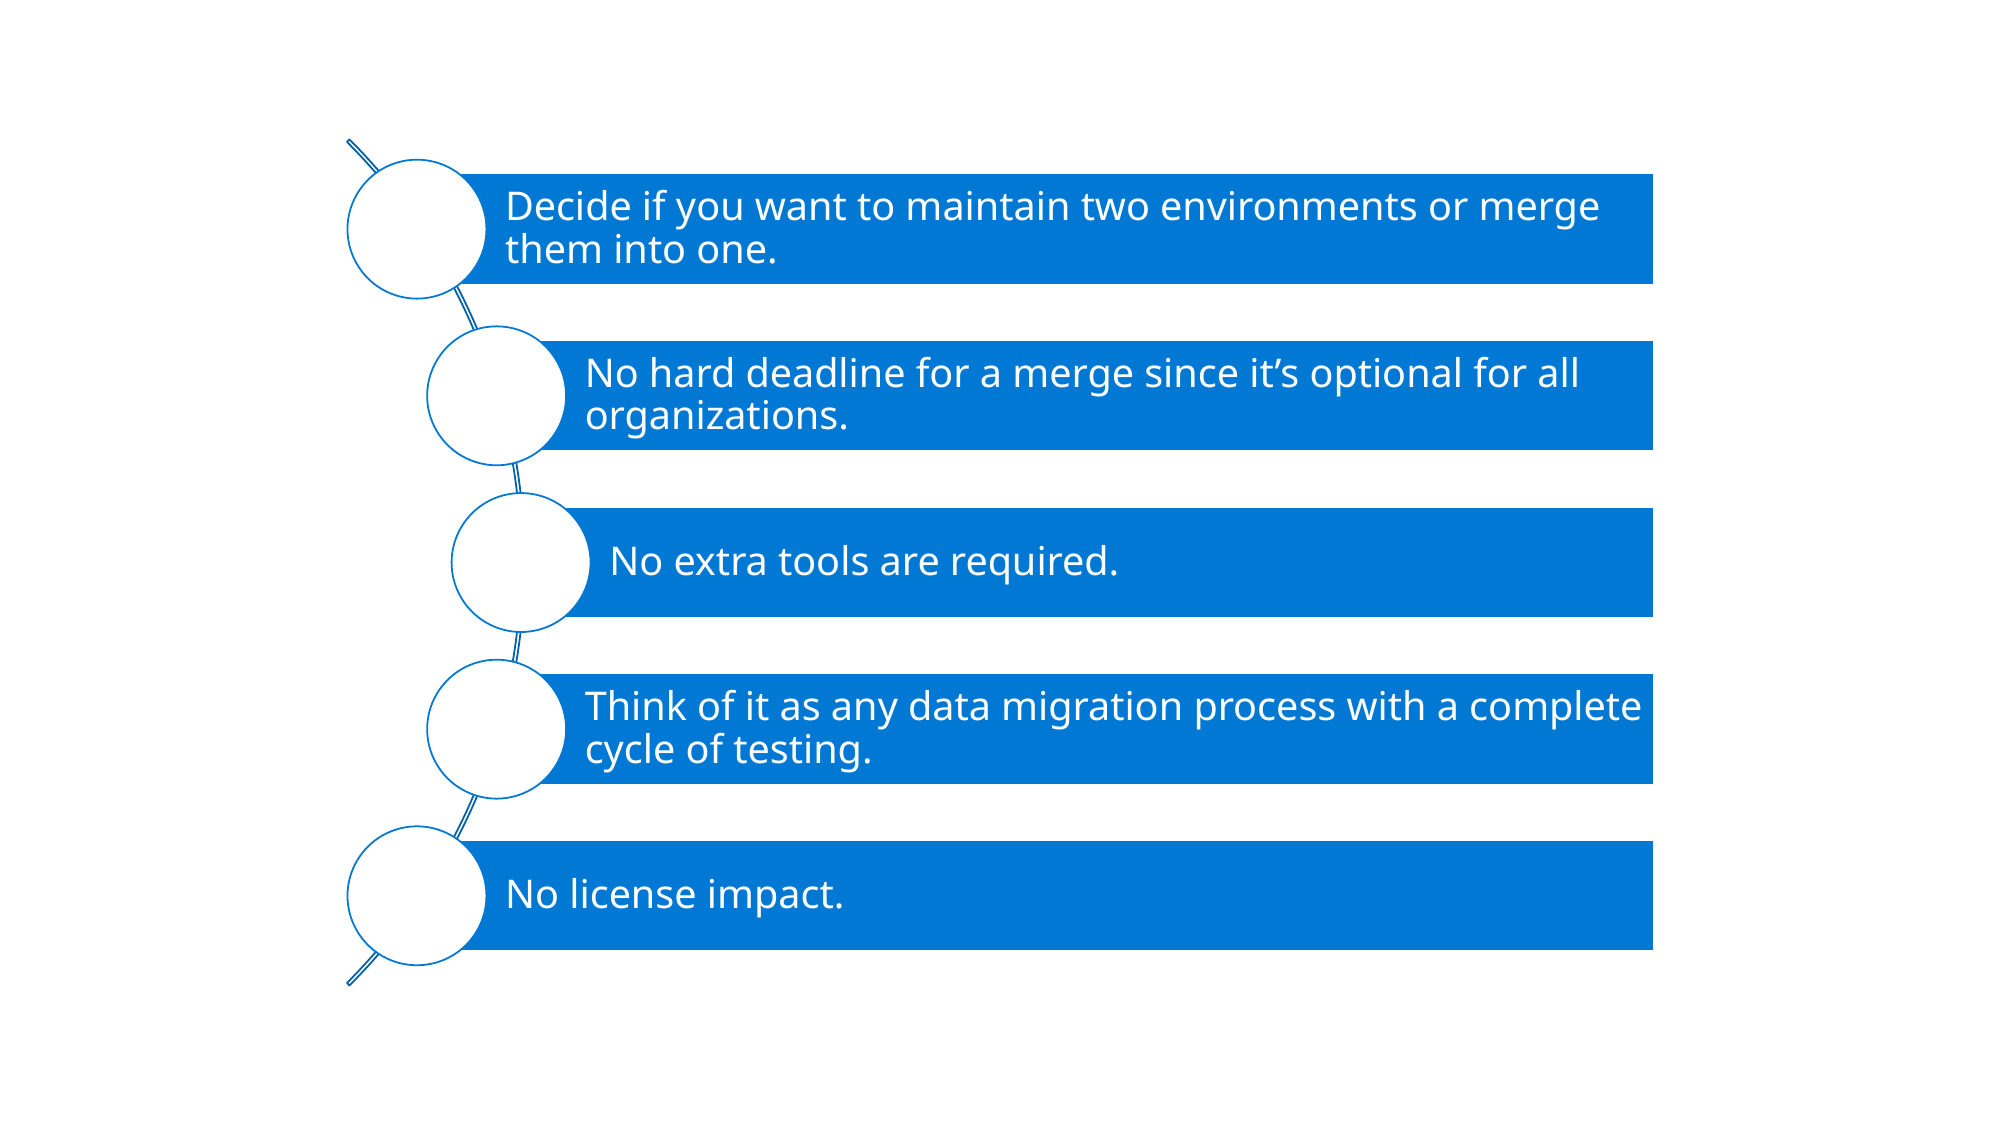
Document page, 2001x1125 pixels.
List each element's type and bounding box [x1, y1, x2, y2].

text_box [332, 117, 1667, 1008]
